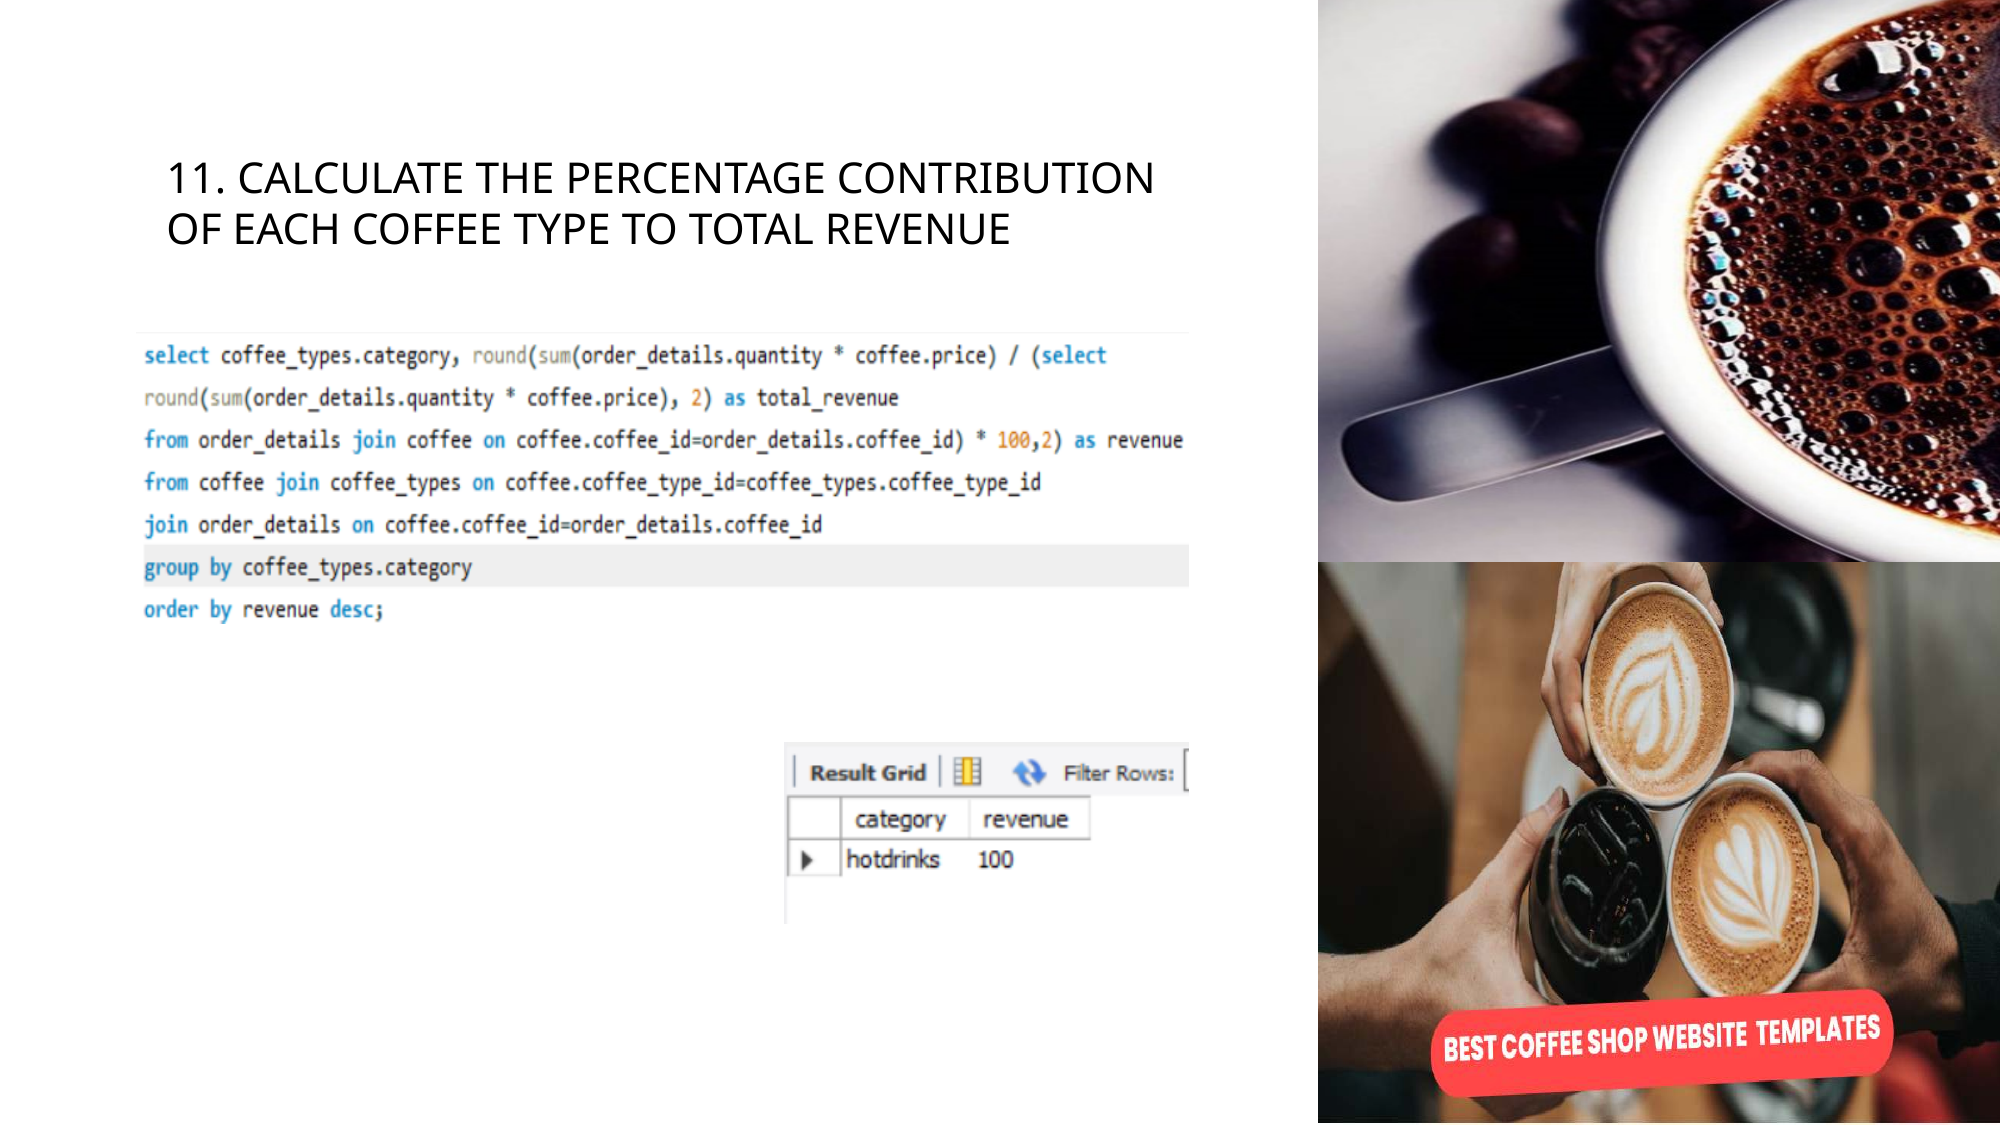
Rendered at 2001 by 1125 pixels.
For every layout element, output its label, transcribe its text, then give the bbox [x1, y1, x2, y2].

picture [784, 742, 1189, 924]
title 11. CALCULATE THE PERCENTAGE CONTRIBUTION OF EACH COFFEE TYPE TO TOTAL REVENUE [151, 133, 1174, 270]
picture [1318, 0, 2000, 1125]
picture [136, 332, 1189, 624]
